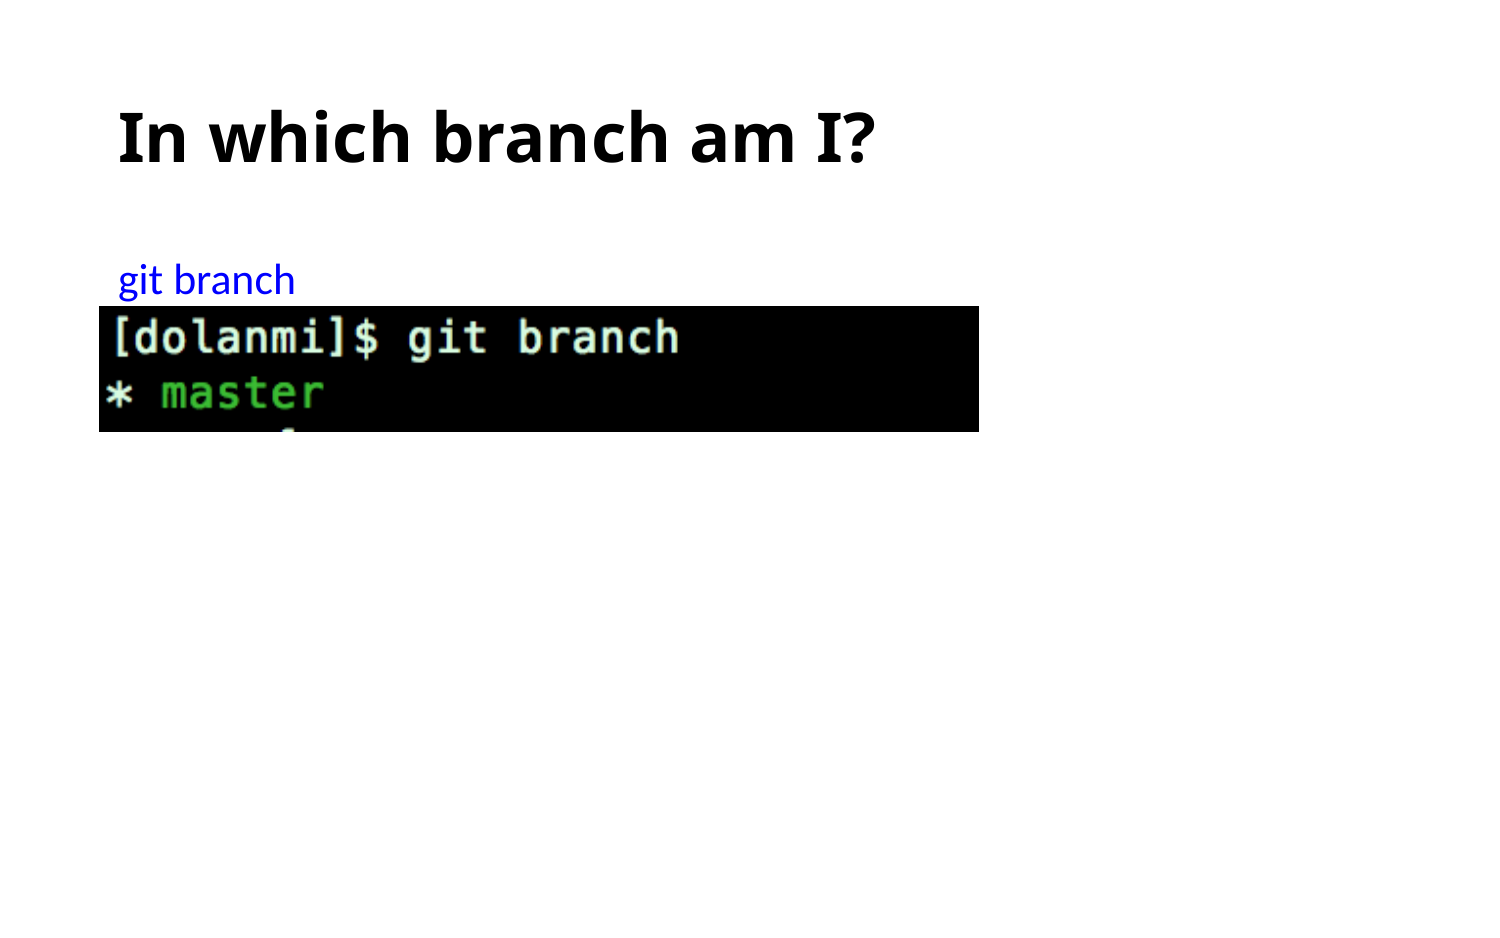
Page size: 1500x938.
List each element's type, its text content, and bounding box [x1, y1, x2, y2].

list git branch [103, 249, 1397, 845]
picture [99, 306, 979, 432]
title In which branch am I? [103, 49, 1397, 232]
